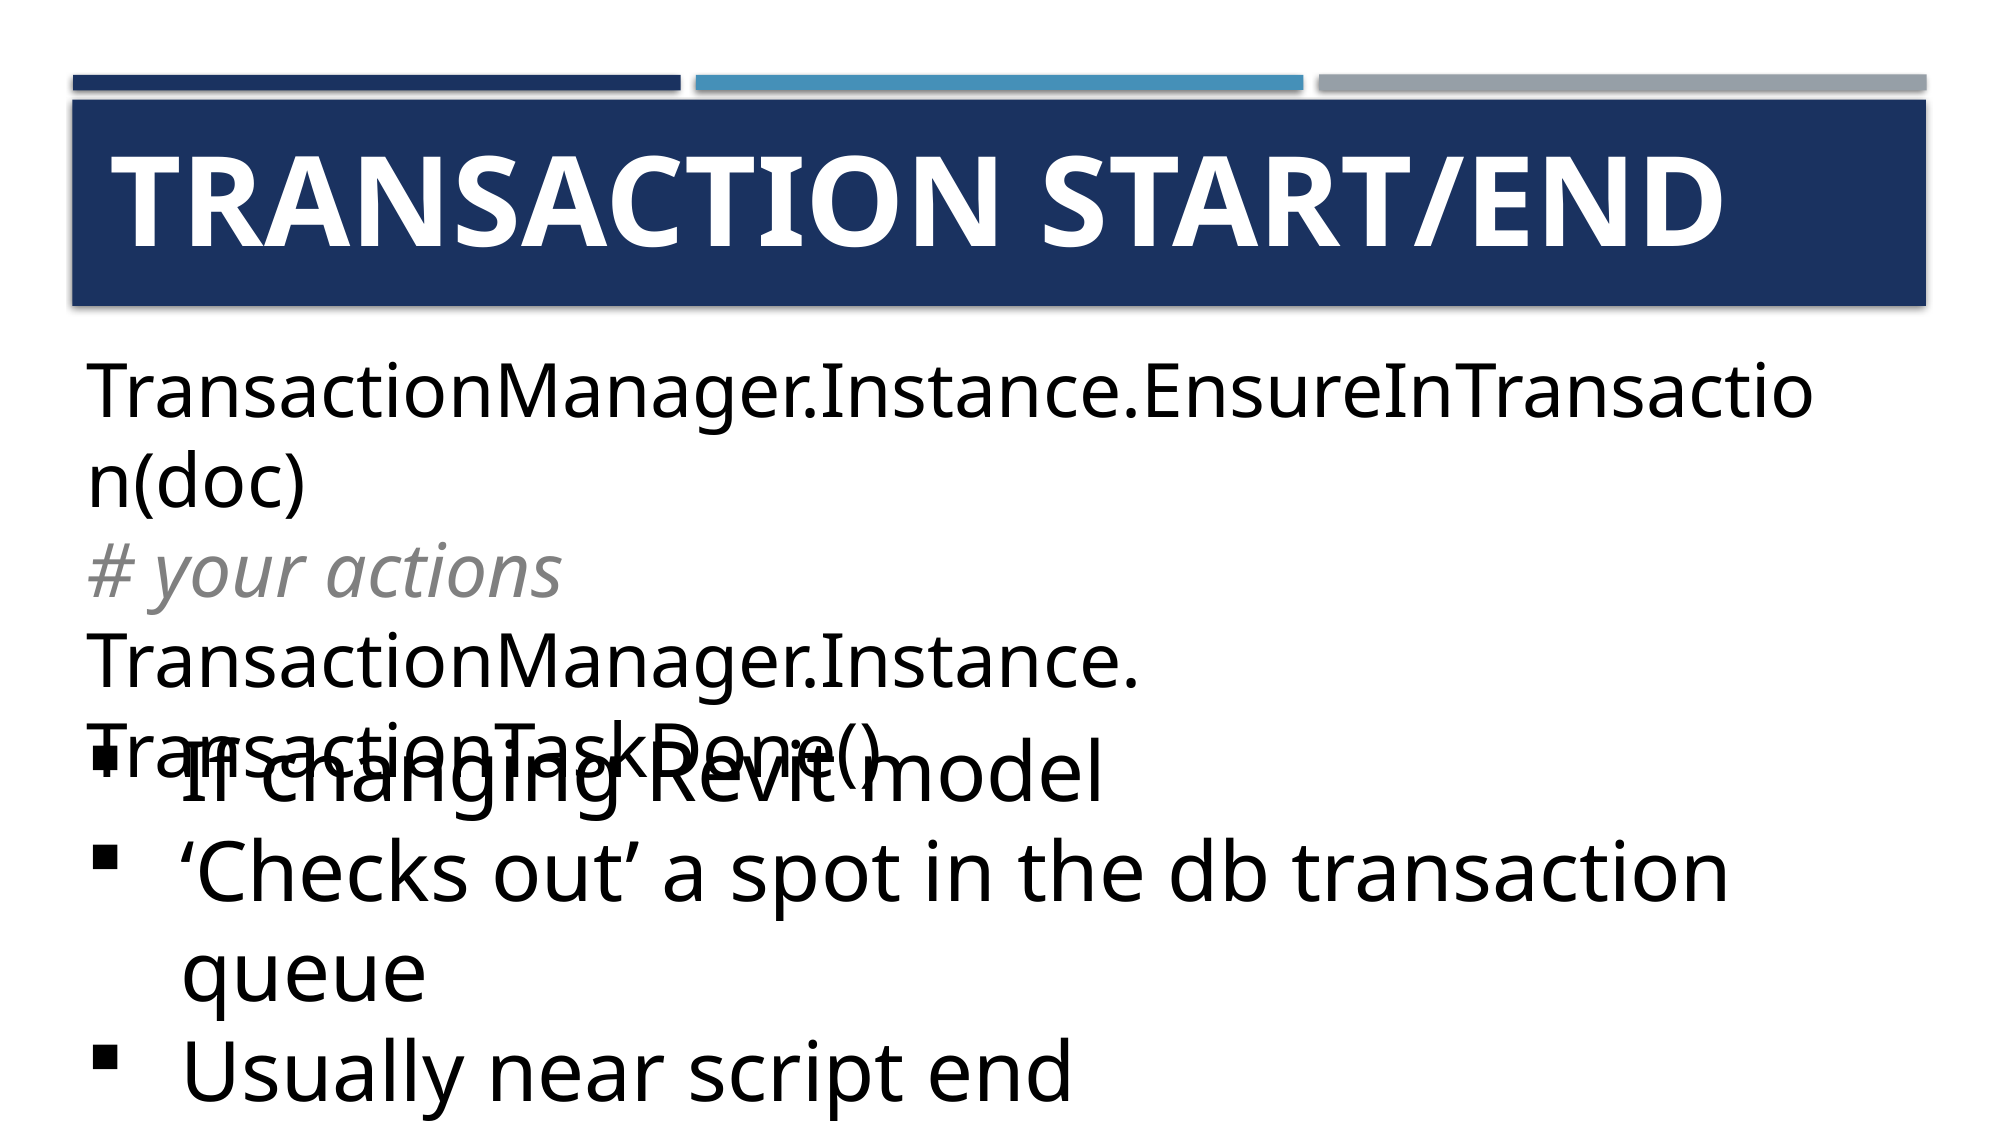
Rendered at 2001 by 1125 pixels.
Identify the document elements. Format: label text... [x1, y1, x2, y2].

text_box TransactionManager.Instance.EnsureInTransaction(doc) # your actions TransactionManager.Instance. TransactionTaskDone() [72, 334, 1850, 710]
title Transaction start/end [94, 126, 1903, 280]
text_box If changing Revit model ‘Checks out’ a spot in the db transaction queue Usually near script end [71, 710, 1903, 1125]
